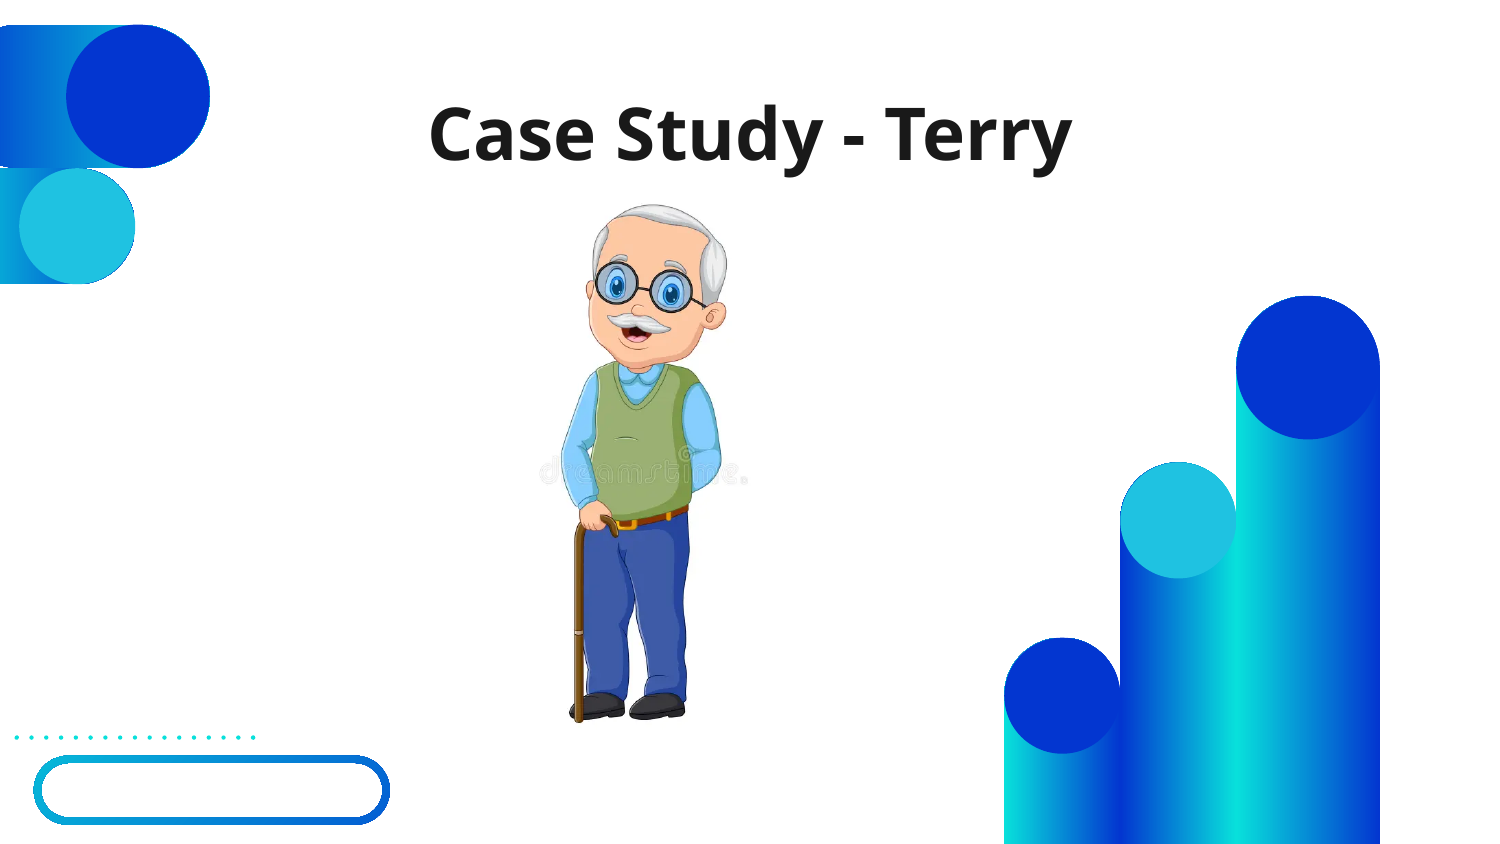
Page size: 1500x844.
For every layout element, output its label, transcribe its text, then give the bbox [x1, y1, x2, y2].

picture [369, 188, 919, 738]
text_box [1003, 295, 1380, 844]
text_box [0, 24, 210, 169]
title Case Study - Terry [215, 72, 1383, 167]
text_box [0, 167, 136, 285]
